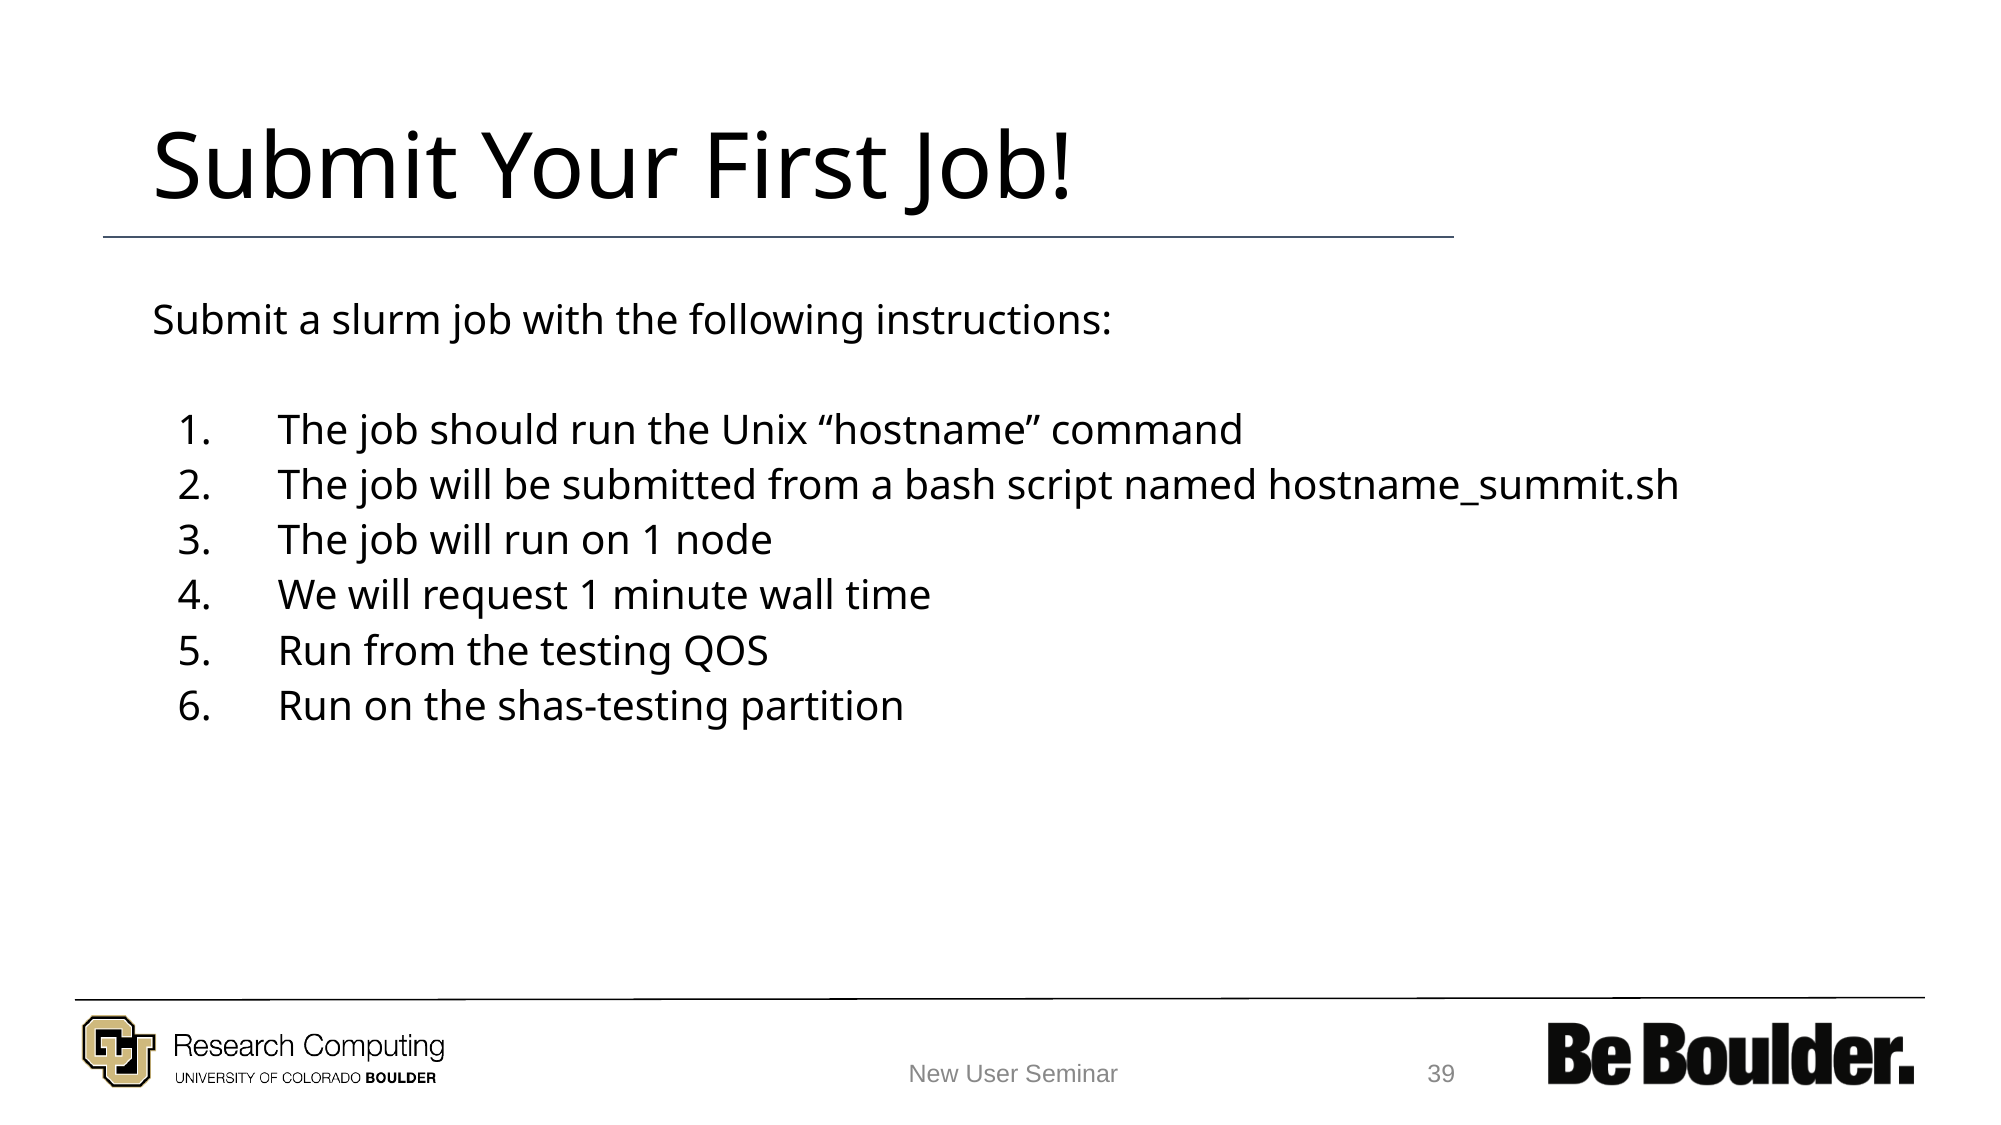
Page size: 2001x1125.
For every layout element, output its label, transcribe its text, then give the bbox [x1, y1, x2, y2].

title Submit Your First Job! [137, 59, 1863, 278]
picture [1524, 1015, 1938, 1088]
footer New User Seminar [676, 1042, 1352, 1103]
list Submit a slurm job with the following instructions: The job should run the Unix “hostname” command The job will be submitted from a bash script named hostname_summit.sh The job will run on 1 node We will request 1 minute wall time Run from the testing QOS Run on the shas-testing partition [137, 299, 1863, 983]
picture [81, 1015, 444, 1088]
slide_number ‹#› [1412, 1042, 1525, 1103]
